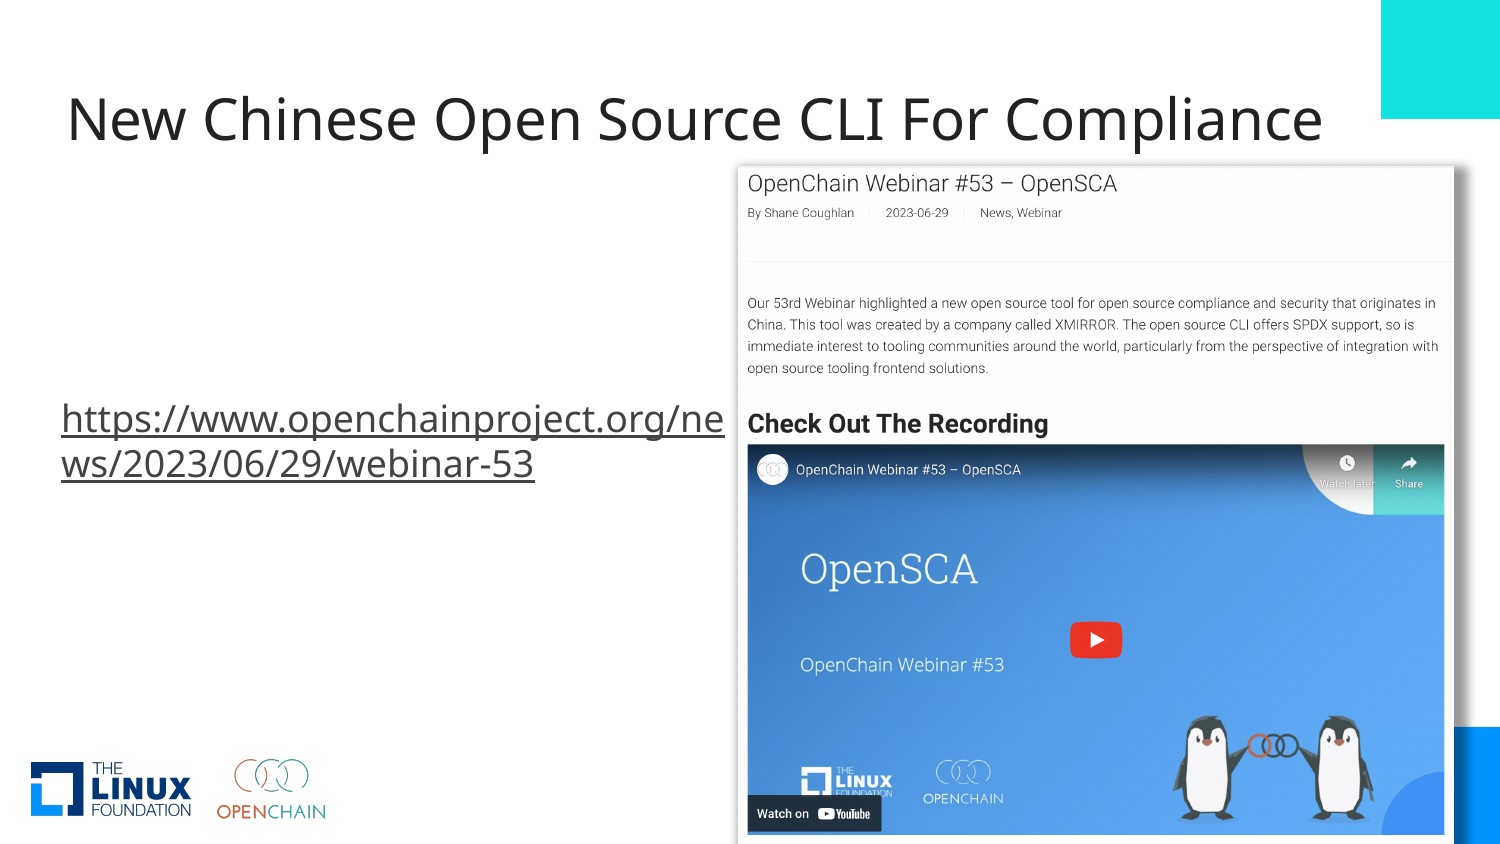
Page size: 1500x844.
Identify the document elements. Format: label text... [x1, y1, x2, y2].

picture [215, 757, 327, 821]
list https://www.openchainproject.org/news/2023/06/29/webinar-53 [46, 372, 730, 472]
picture [738, 166, 1455, 844]
picture [31, 762, 191, 816]
title New Chinese Open Source CLI For Compliance [51, 67, 1449, 167]
